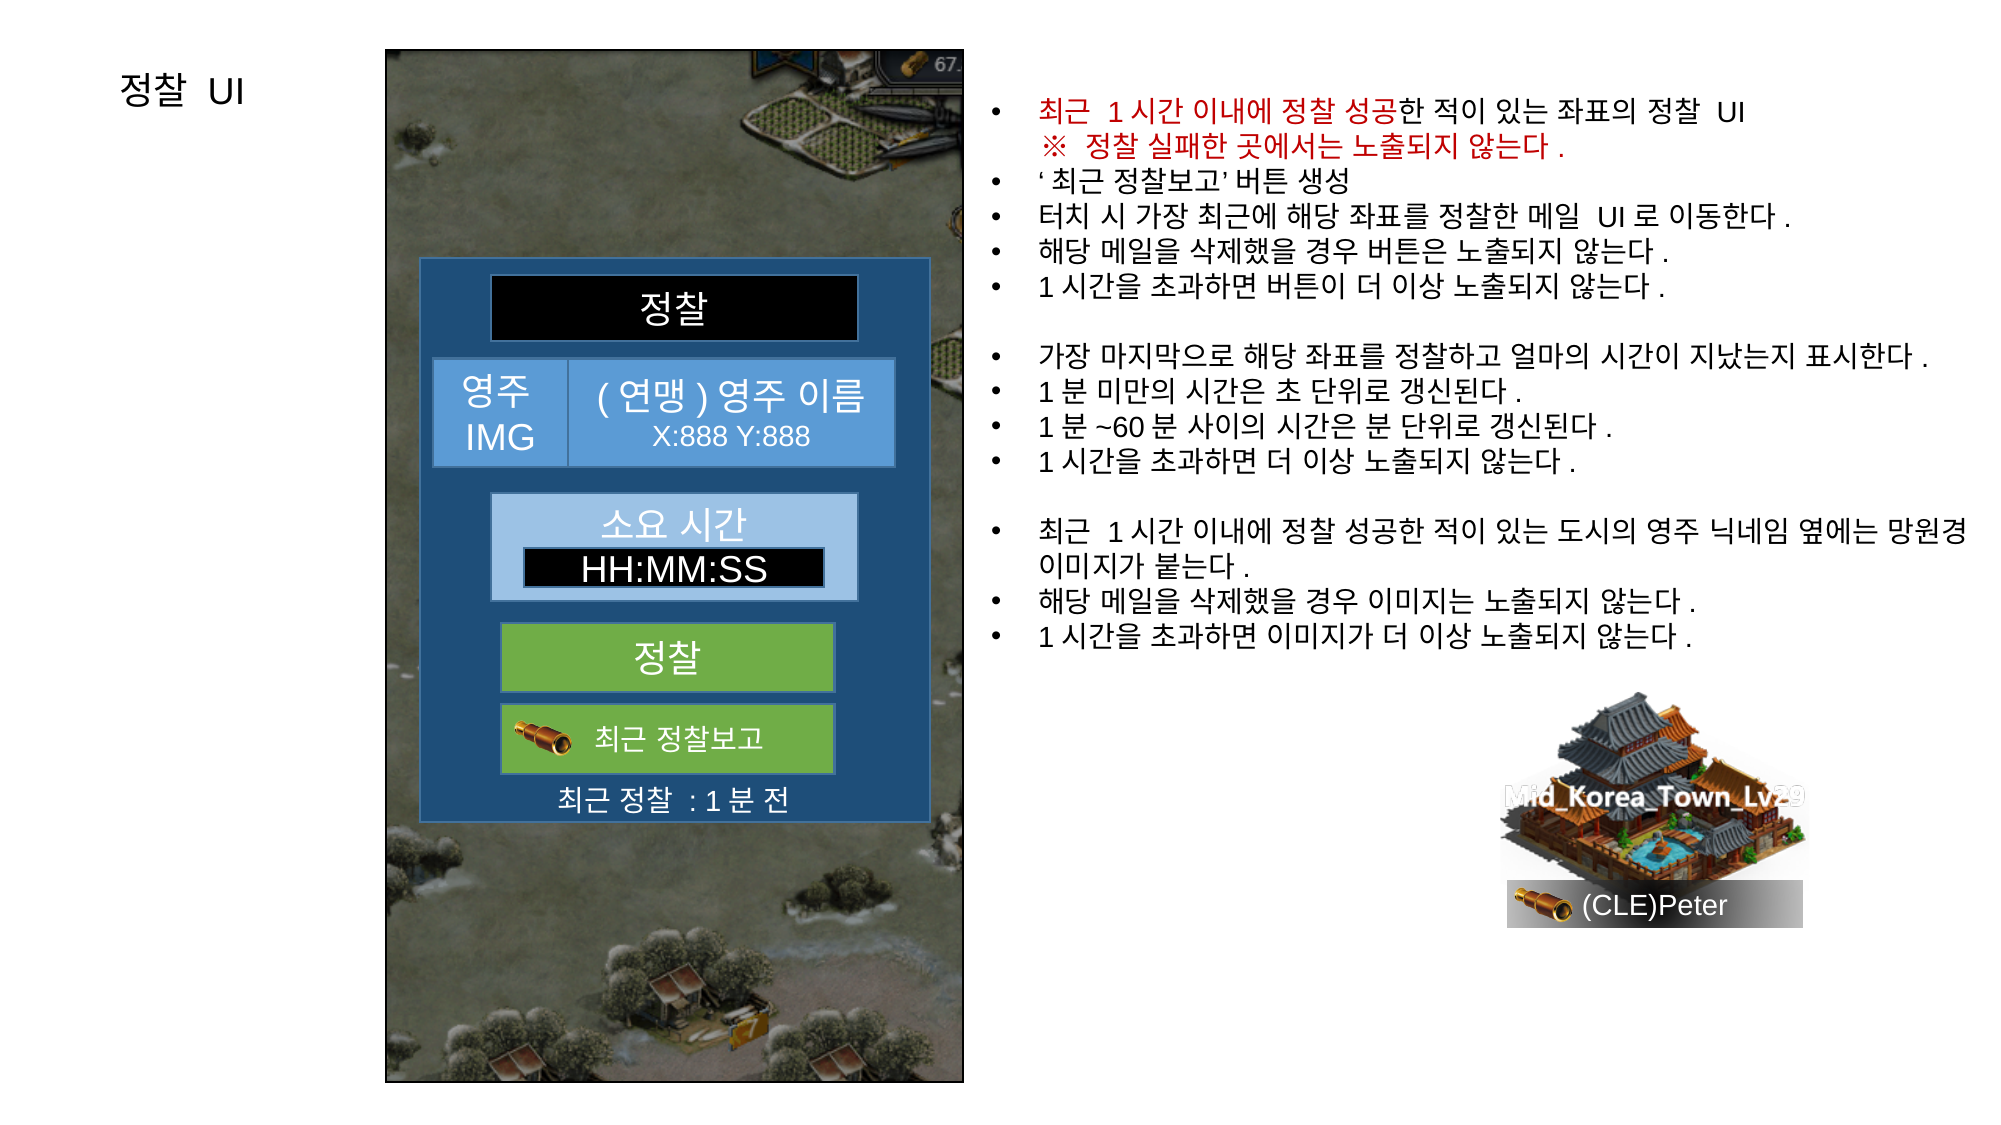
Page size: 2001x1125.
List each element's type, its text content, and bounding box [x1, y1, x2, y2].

text_box 최근 1시간 이내에 정찰 성공한 적이 있는 좌표의 정찰 UI ※ 정찰 실패한 곳에서는 노출되지 않는다. ‘최근 정찰보고’ 버튼 생성 터치 시 가장 최근에 해당 좌표를 정찰한 메일 UI로 이동한다. 해당 메일을 삭제했을 경우 버튼은 노출되지 않는다. 1시간을 초과하면 버튼이 더 이상 노출되지 않는다. 가장 마지막으로 해당 좌표를 정찰하고 얼마의 시간이 지났는지 표시한다. 1분 미만의 시간은 초 단위로 갱신된다. 1분~60분 사이의 시간은 분 단위로 갱신된다. 1시간을 초과하면 더 이상 노출되지 않는다. 최근 1시간 이내에 정찰 성공한 적이 있는 도시의 영주 닉네임 옆에는 망원경 이미지가 붙는다. 해당 메일을 삭제했을 경우 이미지는 노출되지 않는다. 1시간을 초과하면 이미지가 더 이상 노출되지 않는다. [976, 86, 2000, 632]
text_box 정찰 UI [104, 59, 261, 121]
picture [1494, 687, 1816, 931]
text_box (CLE)Peter [1582, 923, 1803, 928]
picture [385, 49, 963, 1083]
